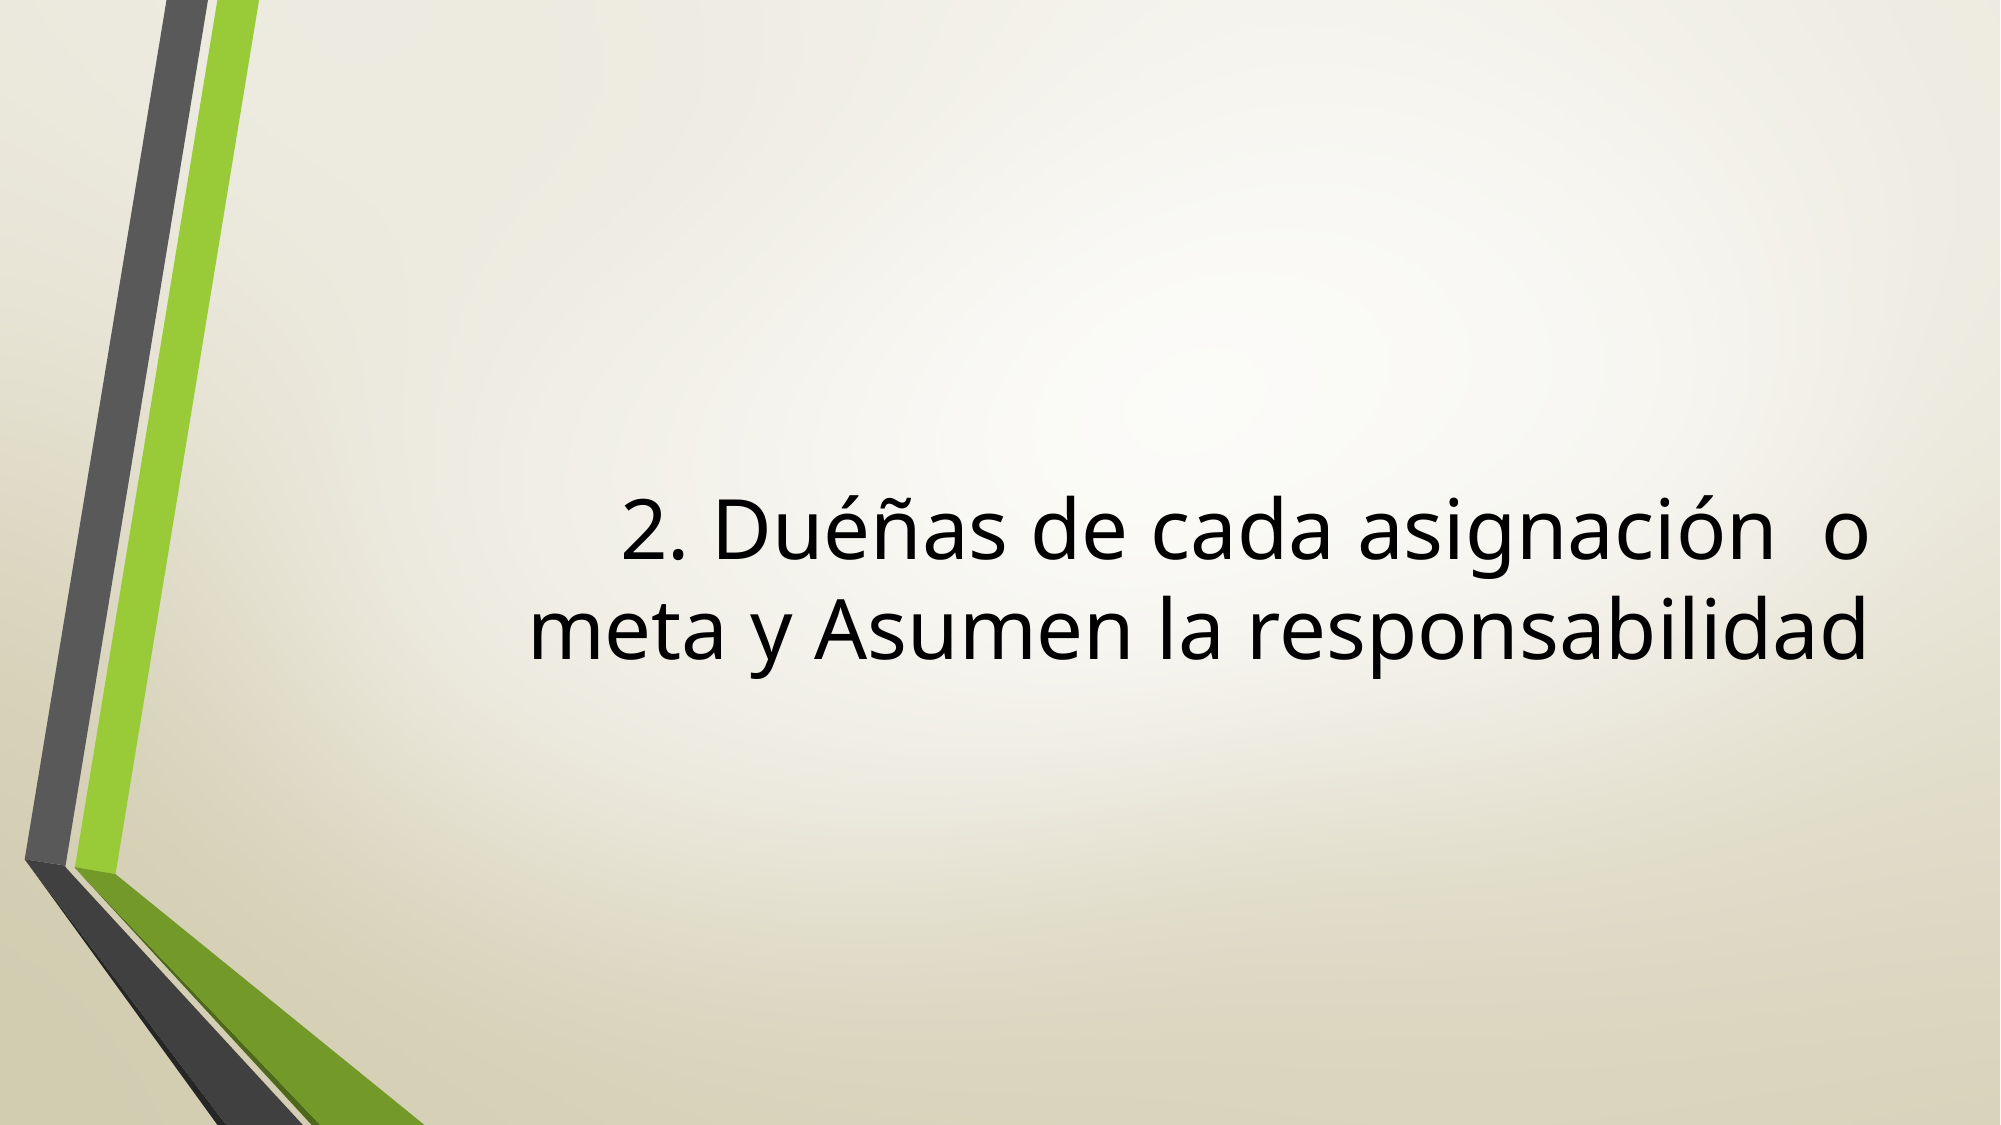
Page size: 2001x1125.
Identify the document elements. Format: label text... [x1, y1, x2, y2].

title 2. Duéñas de cada asignación o meta y Asumen la responsabilidad [421, 437, 1887, 784]
